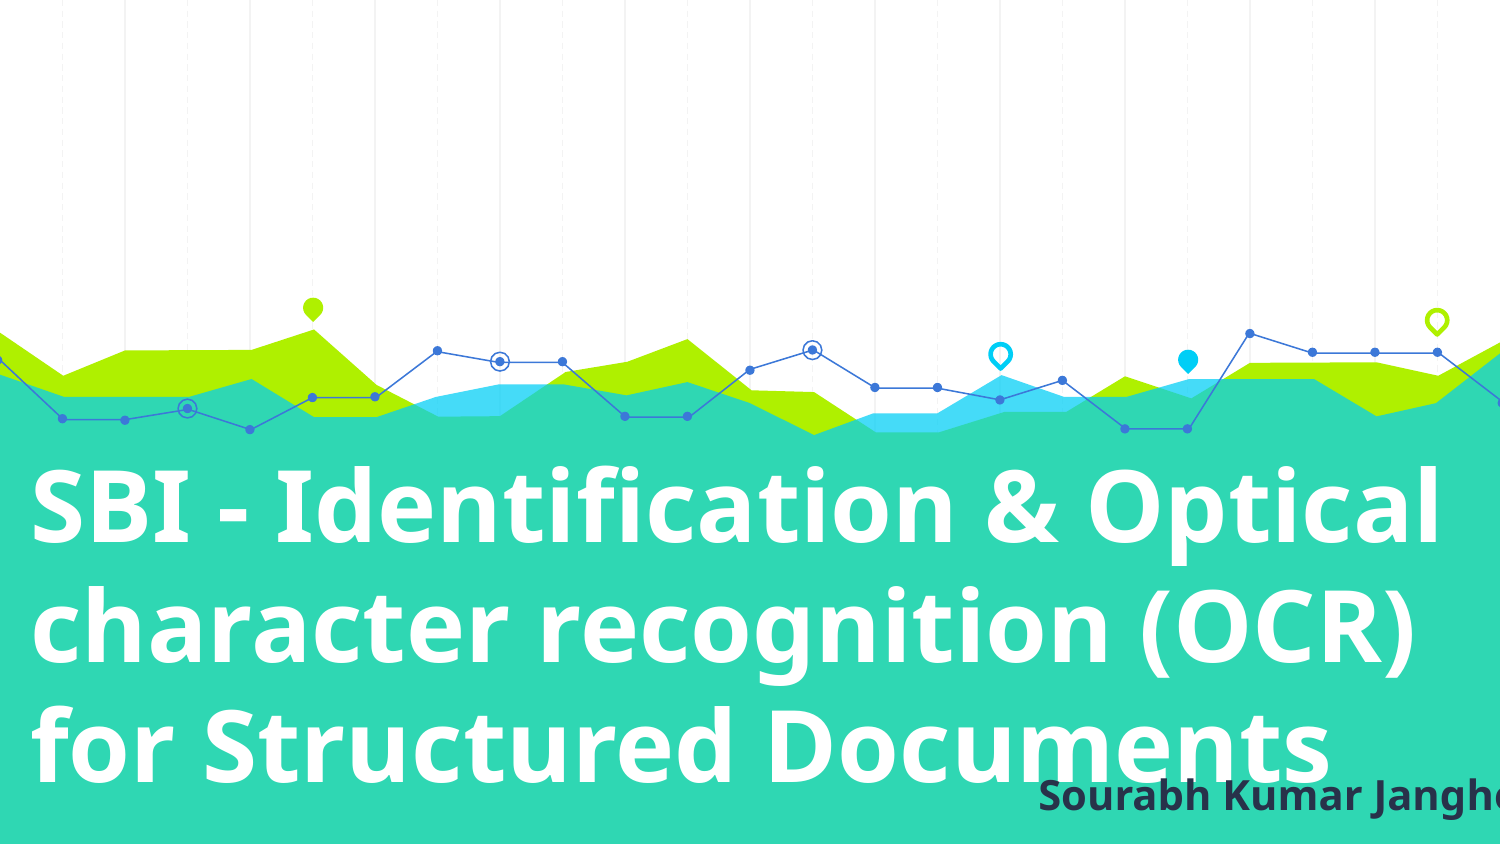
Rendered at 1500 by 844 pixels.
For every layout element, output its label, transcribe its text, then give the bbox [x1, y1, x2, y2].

title SBI - Identification & Optical character recognition (OCR) for Structured Documents [15, 553, 1485, 812]
text_box Sourabh Kumar Janghel [1023, 664, 1500, 844]
